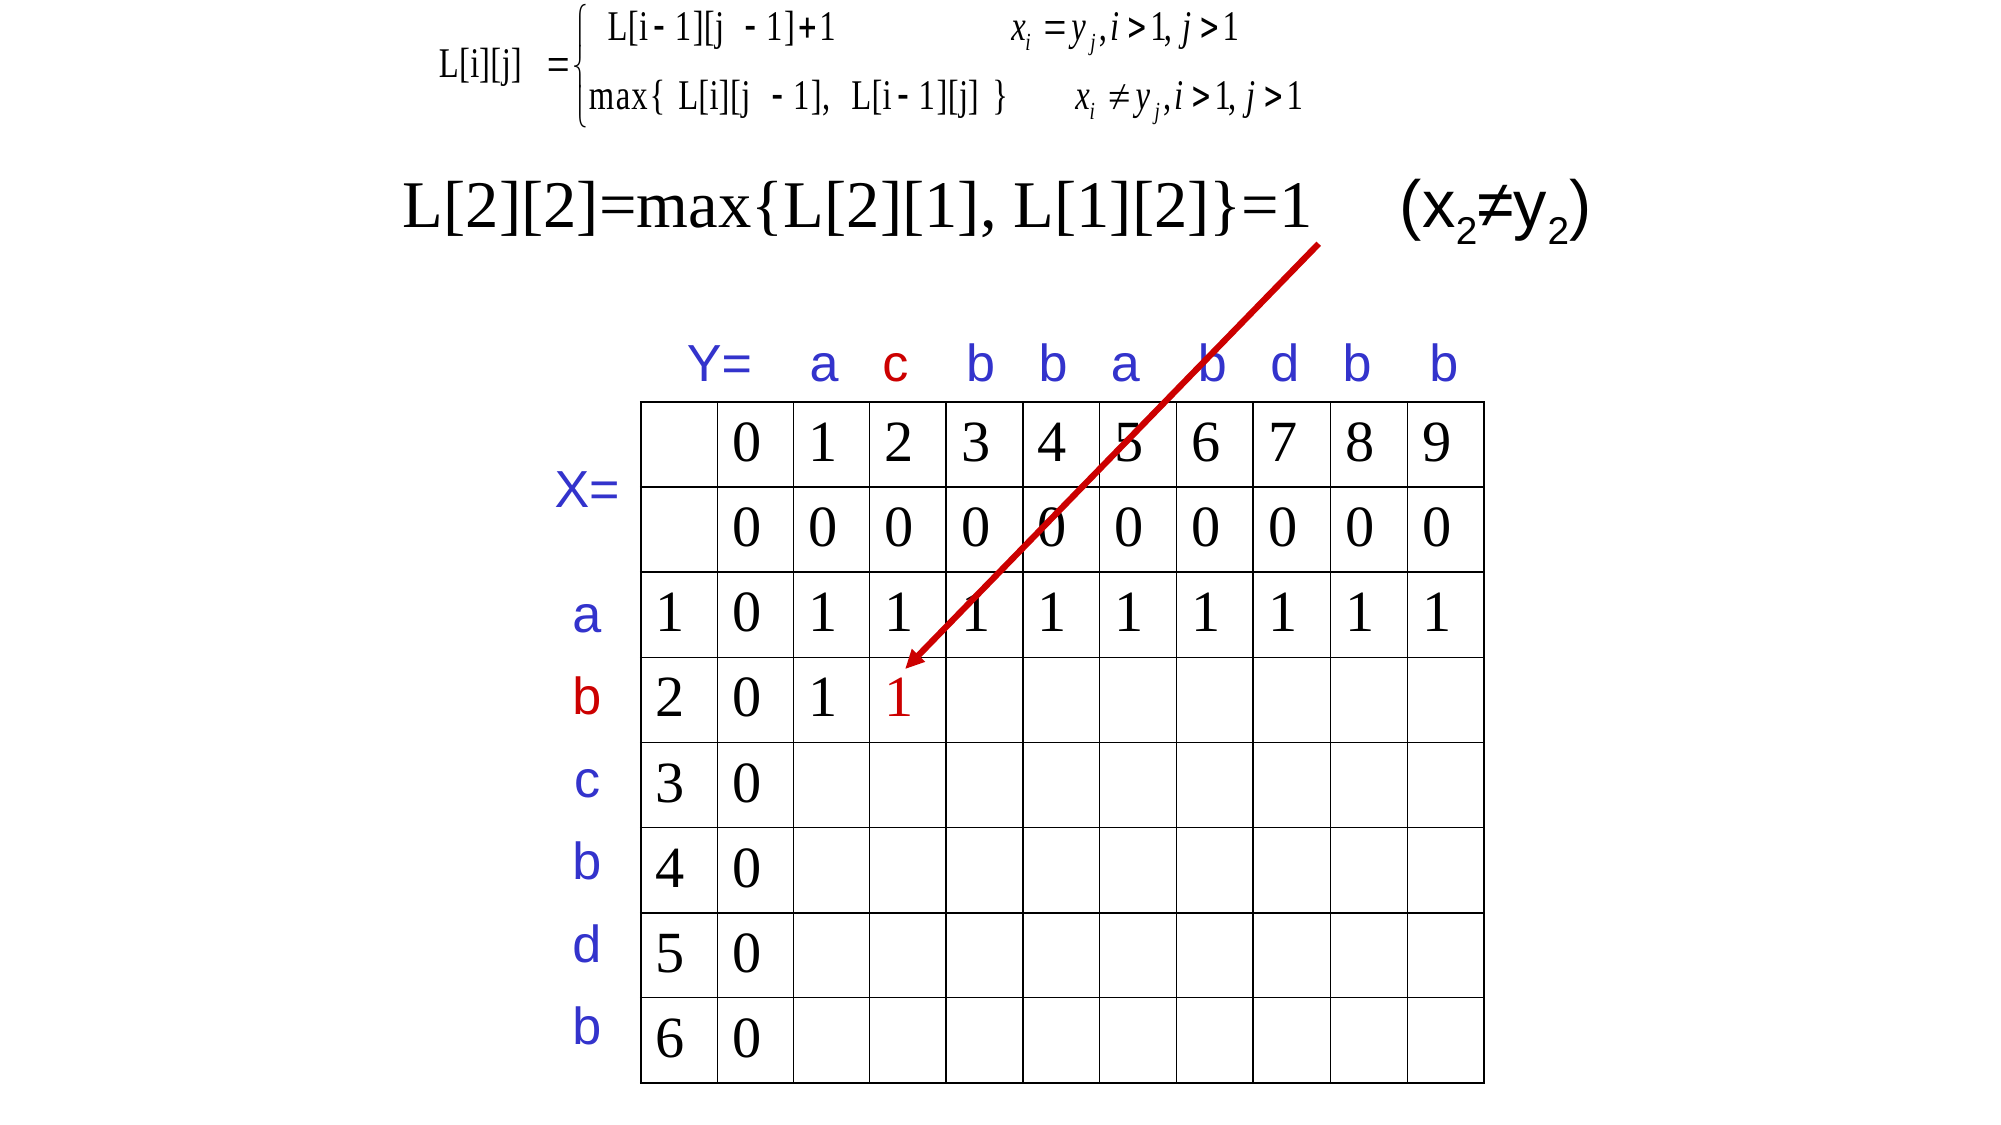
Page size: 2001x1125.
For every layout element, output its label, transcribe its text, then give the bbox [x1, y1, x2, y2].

table_cell [1024, 658, 1099, 742]
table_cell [1408, 828, 1483, 912]
table_cell 1 [1100, 573, 1176, 657]
table_cell 0 [1408, 488, 1483, 571]
table_cell 0 [718, 658, 793, 742]
table_cell 0 [718, 488, 793, 571]
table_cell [718, 914, 793, 997]
text_box L[2][2]=max{L[2][1], L[1][2]}=1 (x2≠y2) [385, 160, 1674, 268]
table_cell 2 [642, 658, 717, 742]
table_header [642, 403, 717, 486]
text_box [433, 0, 1308, 137]
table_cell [794, 914, 869, 997]
table_cell 0 [718, 743, 793, 827]
table_cell 0 [1177, 488, 1252, 571]
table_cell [642, 828, 717, 912]
table_header 2 [870, 403, 945, 486]
table_cell [1331, 658, 1407, 742]
table_cell 1 [642, 573, 717, 657]
table_cell 1 [794, 658, 869, 742]
table_cell 3 [642, 743, 717, 827]
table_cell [1254, 998, 1330, 1082]
table_header 5 [1100, 403, 1176, 486]
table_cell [1331, 828, 1407, 912]
table_cell 1 [1177, 573, 1252, 657]
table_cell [1024, 914, 1099, 997]
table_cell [1331, 998, 1407, 1082]
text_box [657, 243, 1544, 669]
table_cell 1 [1331, 573, 1407, 657]
table_cell 1 [870, 573, 945, 657]
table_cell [947, 998, 1022, 1082]
table_cell [1177, 743, 1252, 827]
table_header 6 [1177, 403, 1252, 486]
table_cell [1331, 914, 1407, 997]
table_cell 1 [947, 573, 1022, 657]
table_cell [870, 998, 945, 1082]
table_header 7 [1254, 403, 1330, 486]
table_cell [1100, 998, 1176, 1082]
table_cell 1 [870, 658, 945, 742]
table_header 3 [947, 403, 1022, 486]
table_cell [1408, 998, 1483, 1082]
table_cell 0 [718, 573, 793, 657]
table_cell 1 [1024, 573, 1099, 657]
table_cell [1177, 658, 1252, 742]
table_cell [1254, 914, 1330, 997]
table_cell [947, 743, 1022, 827]
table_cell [718, 828, 793, 912]
table_cell 0 [794, 488, 869, 571]
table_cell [1254, 828, 1330, 912]
table_cell 0 [1331, 488, 1407, 571]
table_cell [1408, 914, 1483, 997]
table_cell [870, 743, 945, 827]
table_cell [1024, 998, 1099, 1082]
table_header 1 [794, 403, 869, 486]
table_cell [870, 828, 945, 912]
table_cell 0 [947, 488, 1022, 571]
table_cell [1254, 743, 1330, 827]
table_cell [947, 828, 1022, 912]
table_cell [794, 828, 869, 912]
table_cell [642, 488, 717, 571]
table_cell [1408, 658, 1483, 742]
table_cell 1 [794, 573, 869, 657]
table_cell 0 [1254, 488, 1330, 571]
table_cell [870, 914, 945, 997]
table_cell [642, 914, 717, 997]
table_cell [718, 998, 793, 1082]
table_cell [947, 658, 1022, 742]
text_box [539, 448, 635, 1063]
table_cell [1408, 743, 1483, 827]
table_header 0 [718, 403, 793, 486]
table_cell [642, 998, 717, 1082]
table_header 9 [1408, 403, 1483, 486]
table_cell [1100, 914, 1176, 997]
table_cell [1024, 828, 1099, 912]
table_cell [1100, 743, 1176, 827]
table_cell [1177, 914, 1252, 997]
table_cell 0 [1100, 488, 1176, 571]
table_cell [1177, 998, 1252, 1082]
table_cell [1024, 743, 1099, 827]
table_cell 0 [870, 488, 945, 571]
table_cell [1331, 743, 1407, 827]
table_header 4 [1024, 403, 1099, 486]
table_cell 0 [1024, 488, 1099, 571]
table_cell [1254, 658, 1330, 742]
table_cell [794, 998, 869, 1082]
table_cell 1 [1408, 573, 1483, 657]
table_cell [1177, 828, 1252, 912]
table_header 8 [1331, 403, 1407, 486]
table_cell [947, 914, 1022, 997]
table_cell [1100, 658, 1176, 742]
table_cell 1 [1254, 573, 1330, 657]
table_cell [794, 743, 869, 827]
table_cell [1100, 828, 1176, 912]
